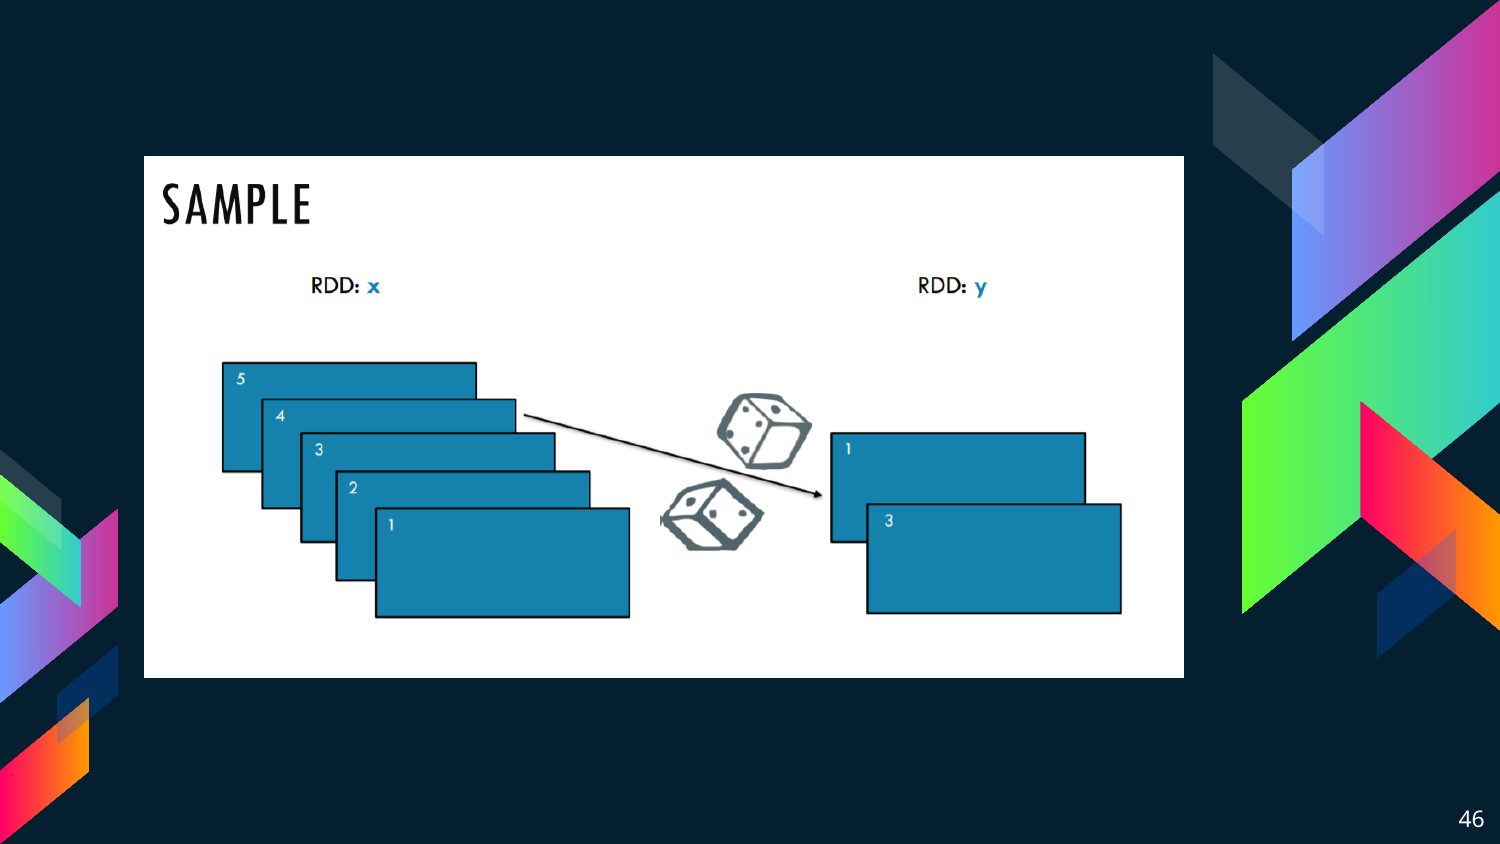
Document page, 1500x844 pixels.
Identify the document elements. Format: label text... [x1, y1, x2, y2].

slide_number 46 [1403, 789, 1500, 844]
picture [144, 156, 1185, 678]
